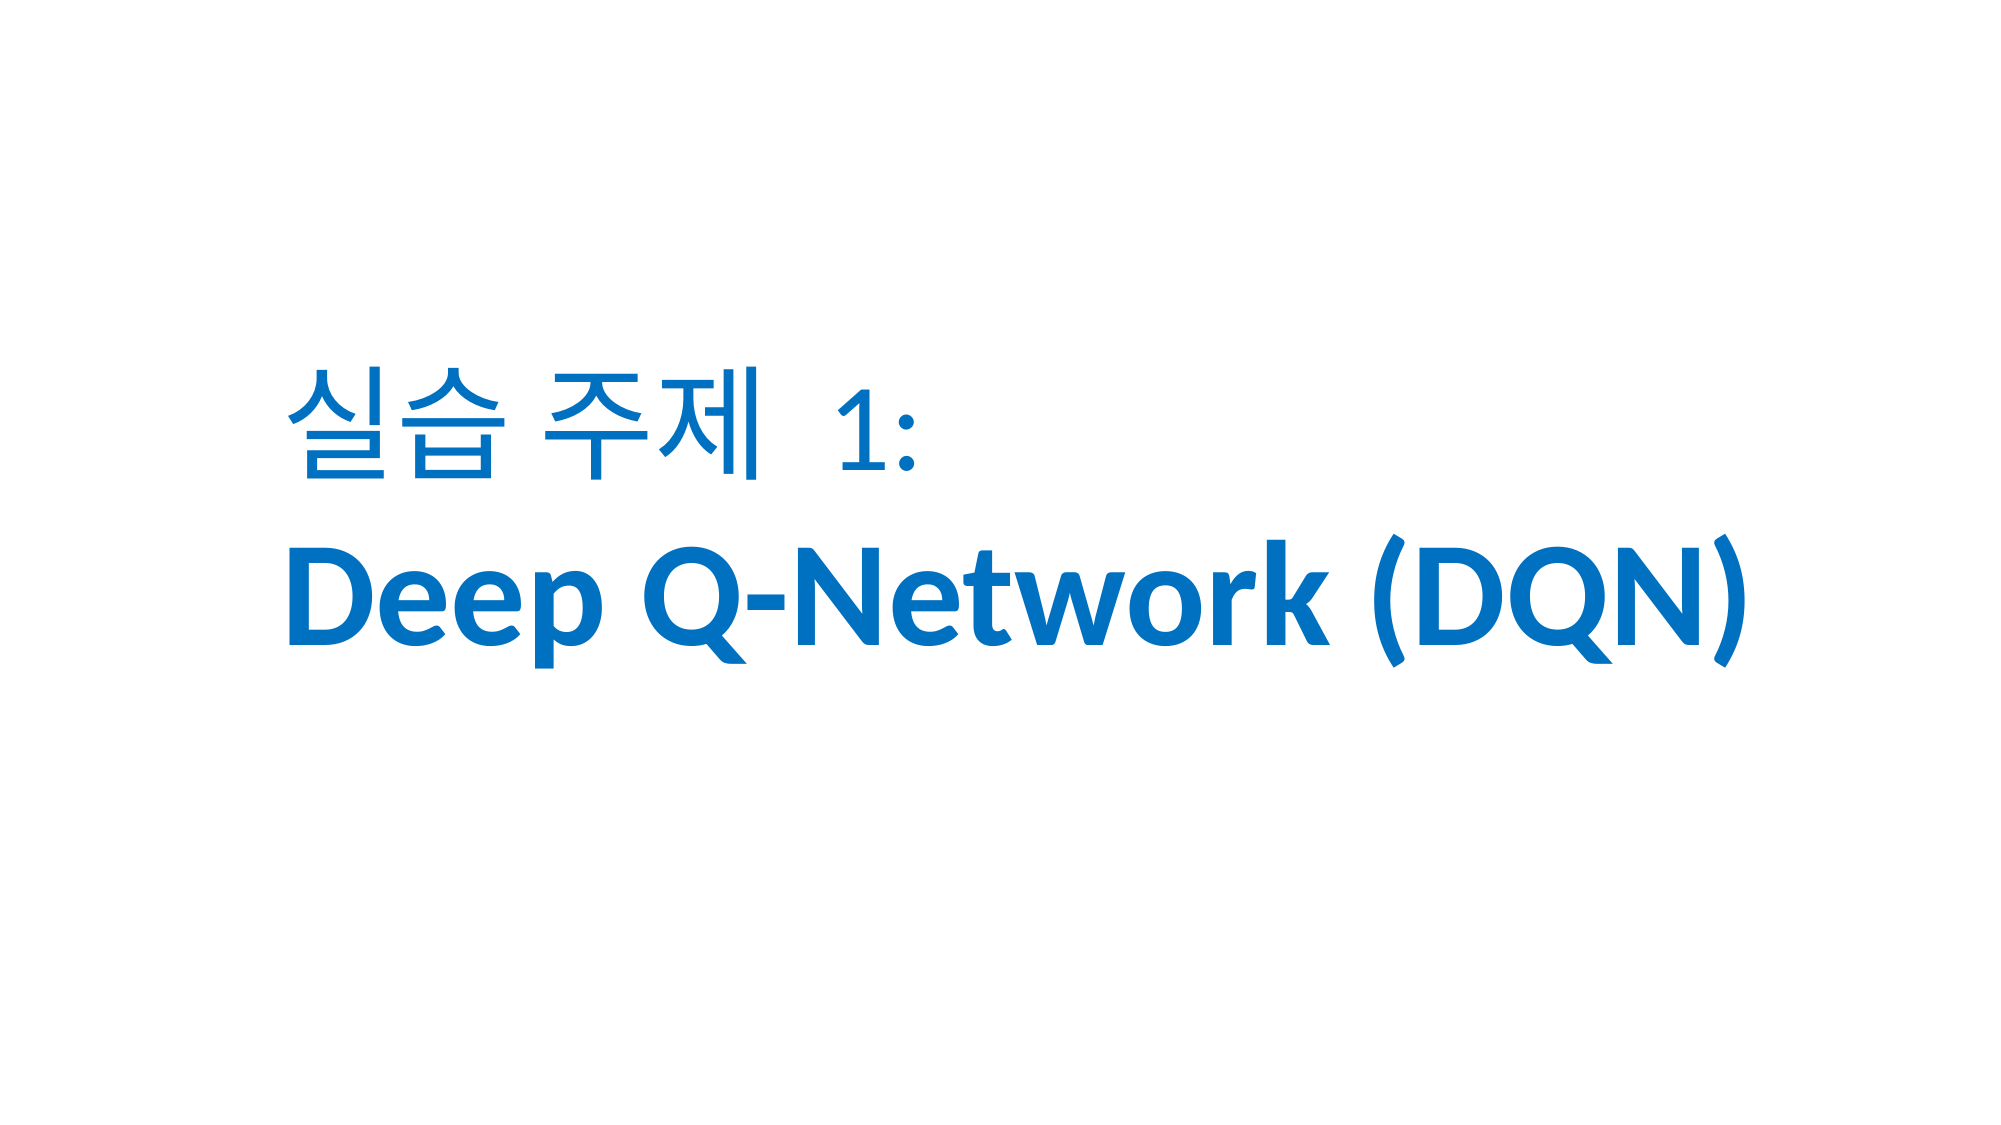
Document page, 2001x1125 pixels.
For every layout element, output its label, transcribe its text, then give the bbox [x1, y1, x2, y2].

text_box 실습 주제 1: Deep Q-Network (DQN) [266, 337, 1771, 683]
